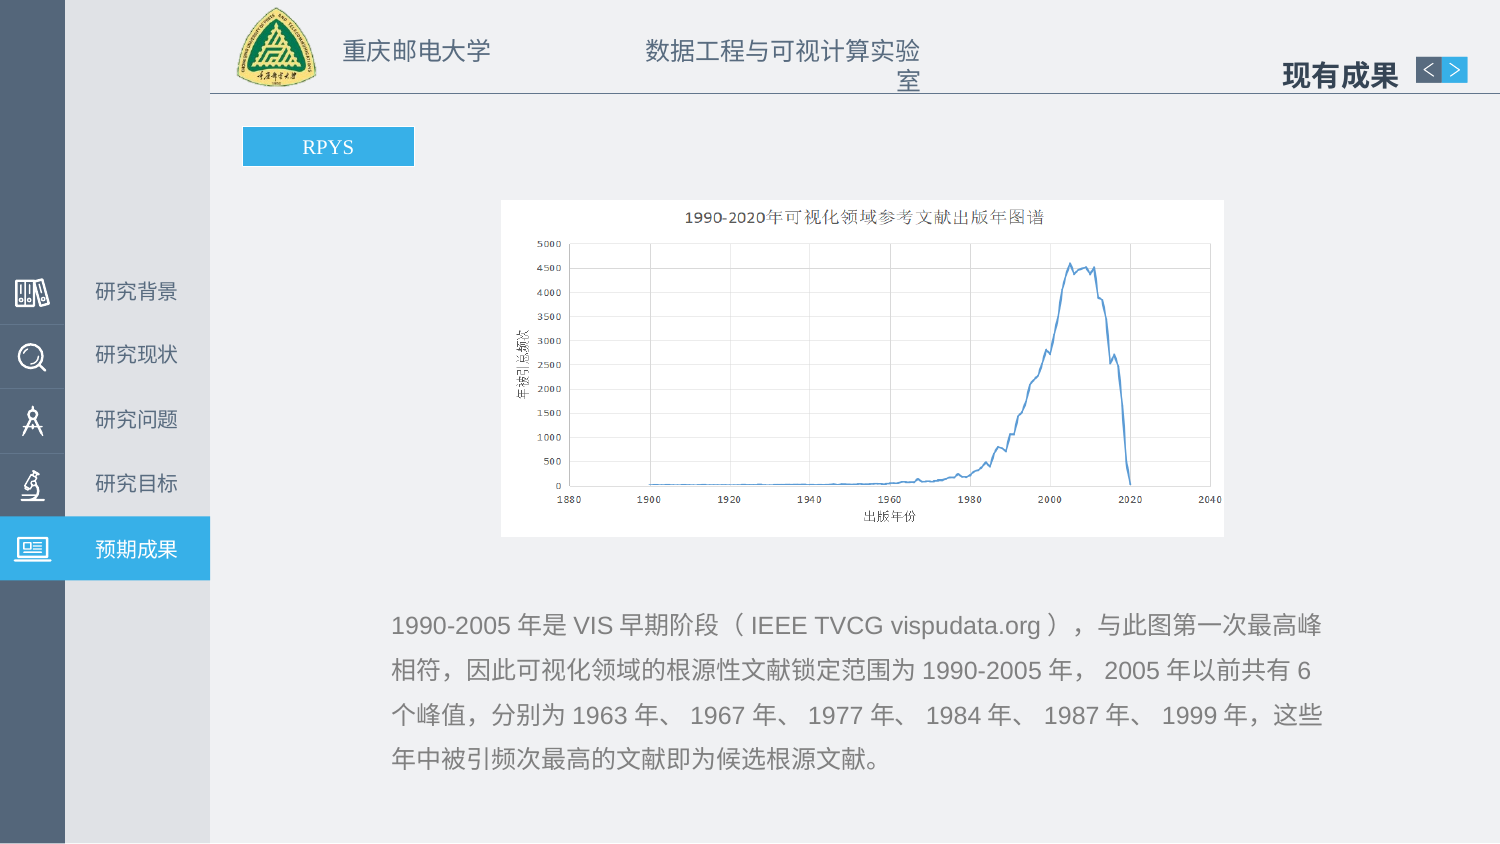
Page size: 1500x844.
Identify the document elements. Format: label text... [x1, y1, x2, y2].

picture [501, 200, 1225, 538]
text_box 现有成果 [962, 40, 1400, 93]
picture [226, 0, 326, 98]
text_box 研究现状 [80, 334, 194, 374]
text_box [20, 470, 46, 502]
text_box [13, 536, 52, 562]
text_box 研究背景 [80, 271, 194, 311]
text_box [17, 343, 47, 372]
text_box 研究问题 [80, 399, 194, 439]
text_box [15, 278, 50, 308]
text_box RPYS [240, 124, 417, 169]
text_box [0, 514, 212, 582]
text_box 1990-2005年是VIS早期阶段（IEEE TVCG vispudata.org），与此图第一次最高峰相符，因此可视化领域的根源性文献锁定范围为1990-2005年，2005年以前共有6个峰值，分别为1963年、1967年、1977年、1984年、1987年、1999年，这些年中被引频次最高的文献即为候选根源文献。 [376, 587, 1350, 782]
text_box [1441, 56, 1468, 83]
text_box 研究目标 [80, 463, 194, 503]
text_box 重庆邮电大学 数据工程与可视计算实验室 [327, 28, 936, 103]
text_box [22, 405, 44, 437]
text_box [1415, 56, 1440, 83]
text_box 预期成果 [80, 529, 194, 569]
